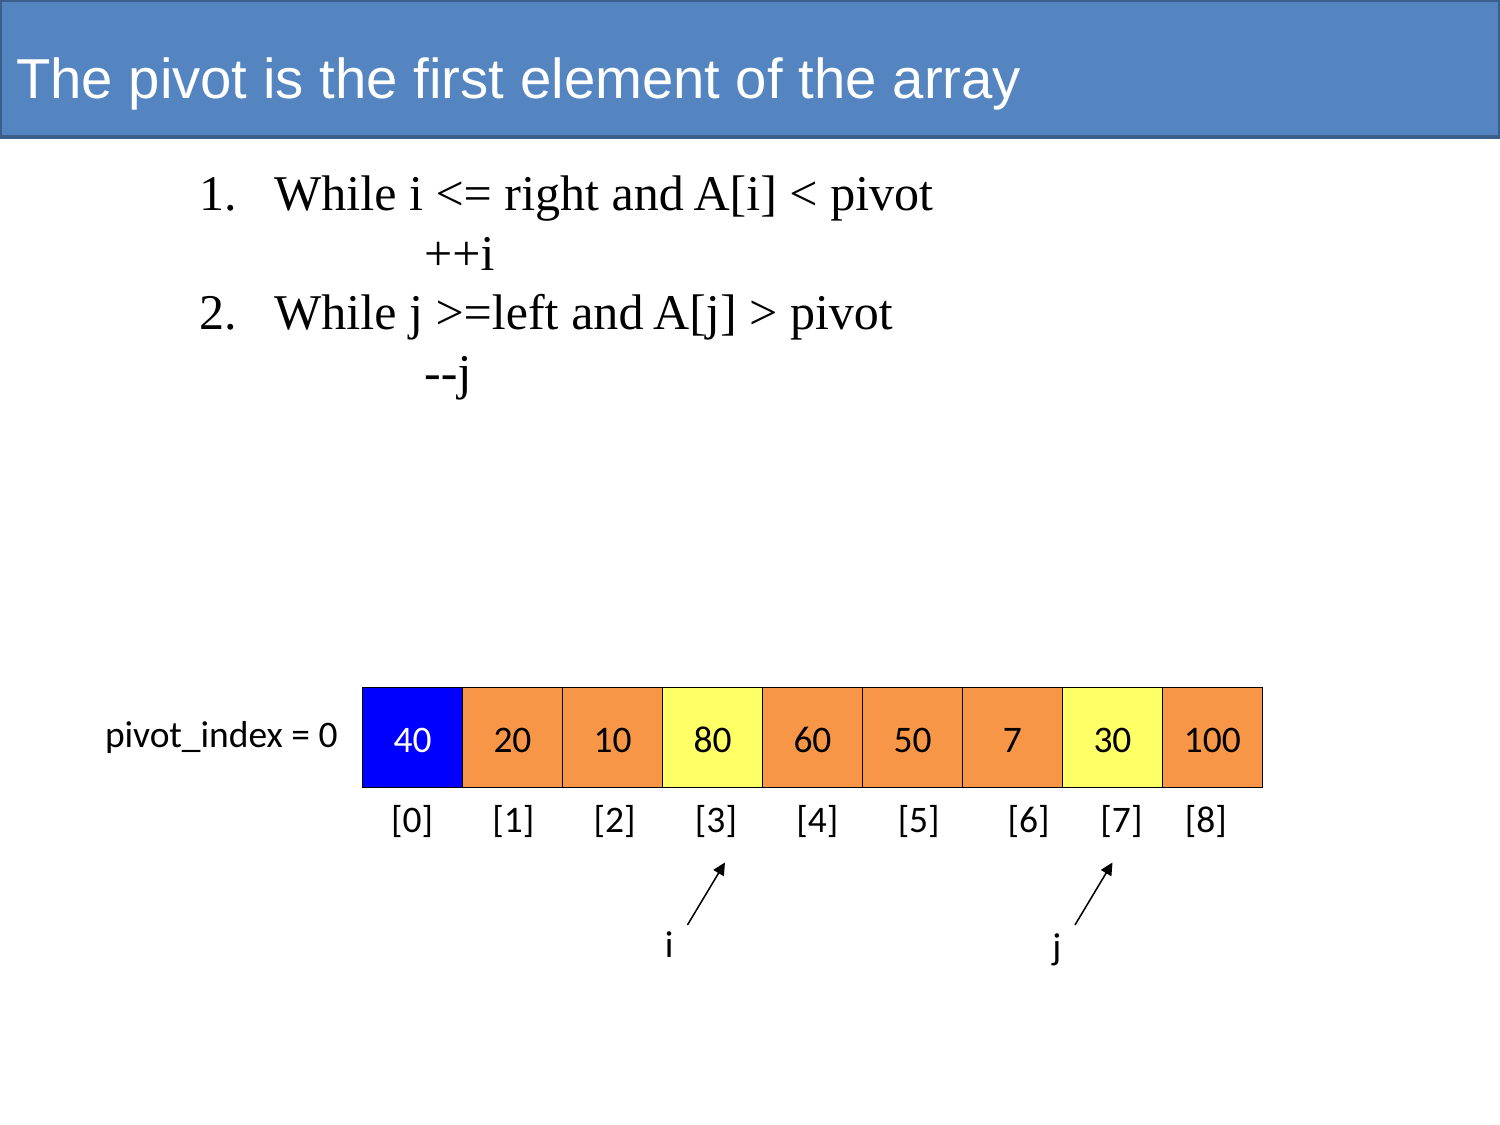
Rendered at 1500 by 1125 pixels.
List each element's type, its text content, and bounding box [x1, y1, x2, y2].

text_box pivot_index = 0 [90, 702, 353, 762]
text_box 10 [562, 687, 662, 787]
text_box i [649, 912, 1038, 973]
text_box [1074, 862, 1113, 926]
text_box j [1037, 914, 1313, 975]
text_box 100 [1162, 687, 1263, 788]
text_box 40 [362, 687, 462, 788]
text_box [687, 862, 725, 926]
text_box [0] [1] [2] [3] [4] [5] [6] [7] [8] [376, 787, 1244, 848]
text_box 50 [862, 687, 962, 787]
text_box 30 [1062, 687, 1162, 787]
text_box 60 [762, 687, 862, 787]
title The pivot is the first element of the array [1, 2, 1500, 150]
text_box While i <= right and A[i] < pivot ++i While j >=left and A[j] > pivot --j [184, 152, 949, 648]
text_box 80 [662, 687, 762, 787]
text_box 7 [962, 687, 1062, 787]
text_box 20 [462, 687, 562, 787]
